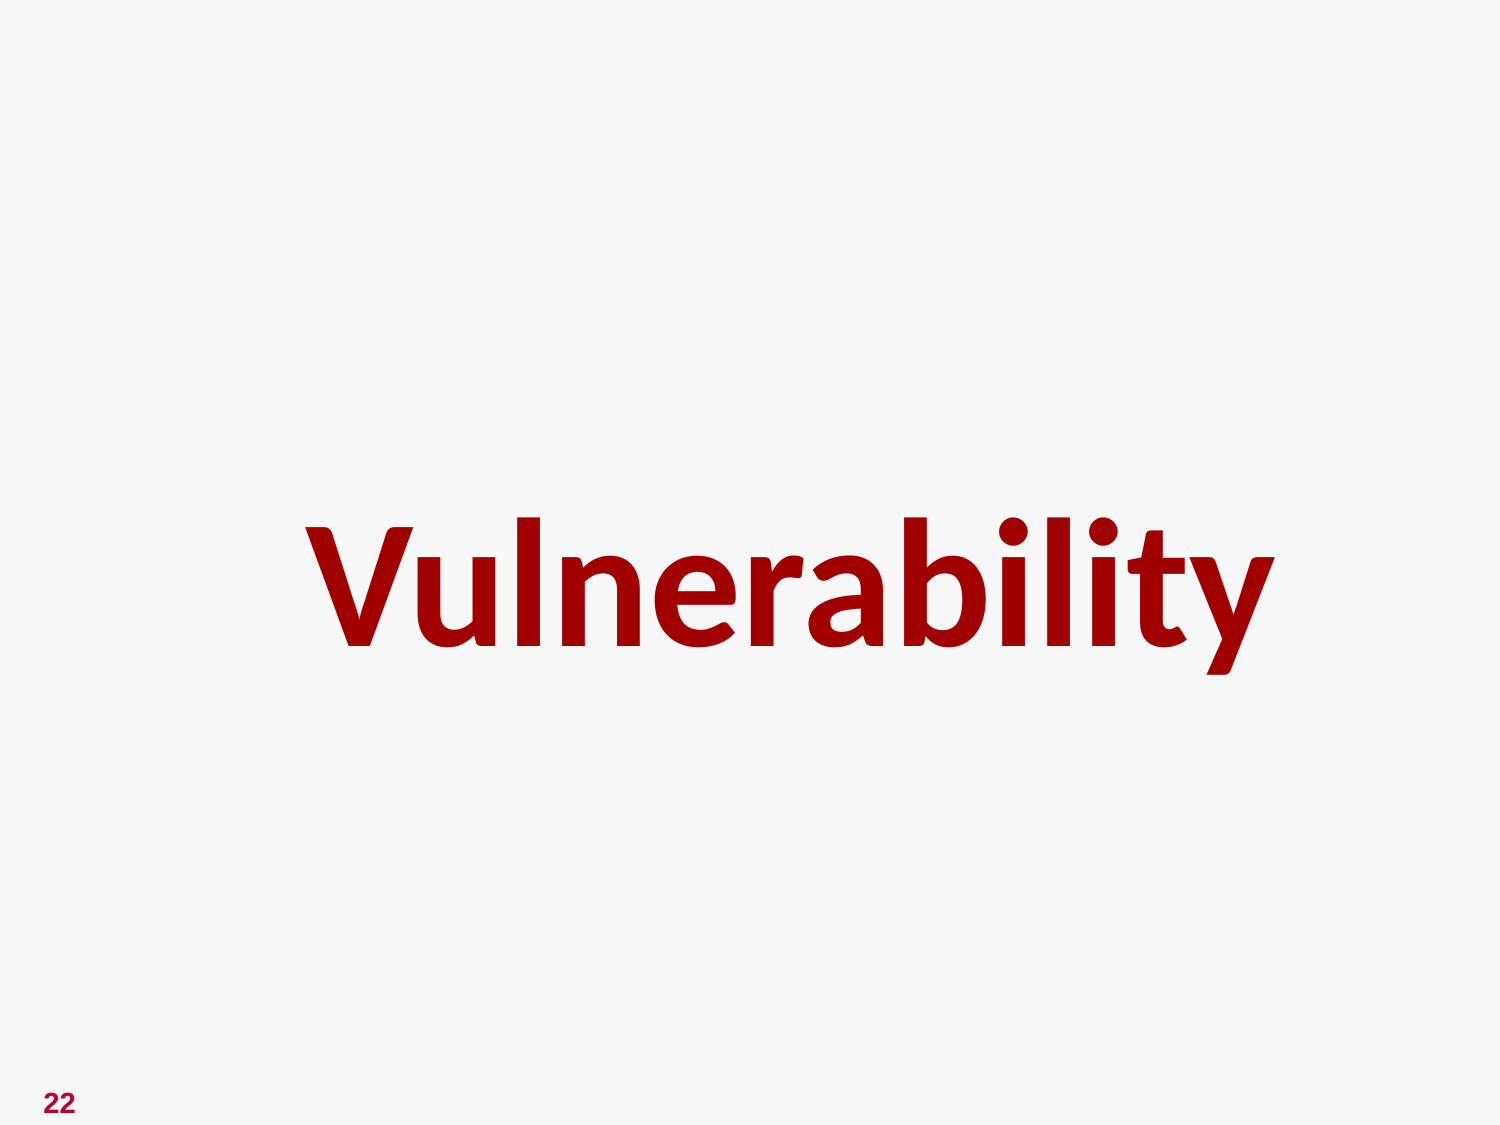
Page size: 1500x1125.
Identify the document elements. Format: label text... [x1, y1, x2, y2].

text_box Vulnerability [147, 456, 1435, 692]
